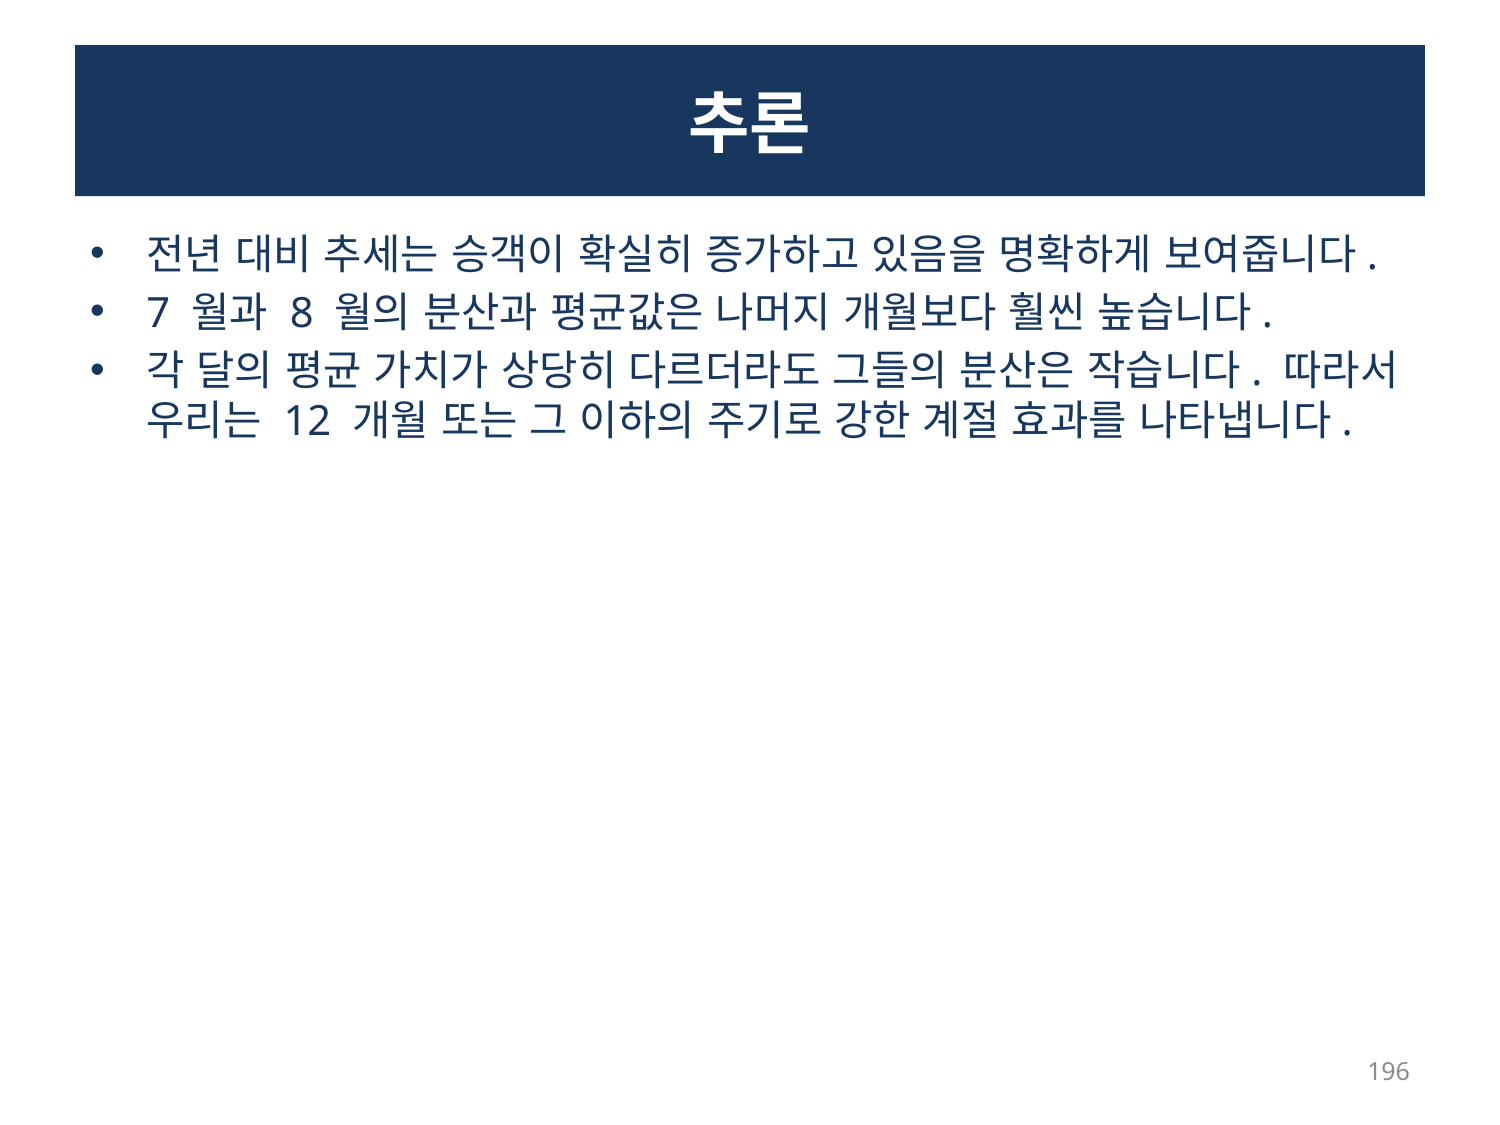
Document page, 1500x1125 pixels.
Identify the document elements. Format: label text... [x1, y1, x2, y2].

slide_number 196 [1074, 1042, 1425, 1103]
list 전년 대비 추세는 승객이 확실히 증가하고 있음을 명확하게 보여줍니다. 7 월과 8 월의 분산과 평균값은 나머지 개월보다 훨씬 높습니다. 각 달의 평균 가치가 상당히 다르더라도 그들의 분산은 작습니다. 따라서 우리는 12 개월 또는 그 이하의 주기로 강한 계절 효과를 나타냅니다. [75, 219, 1425, 1005]
title 추론 [75, 45, 1425, 197]
